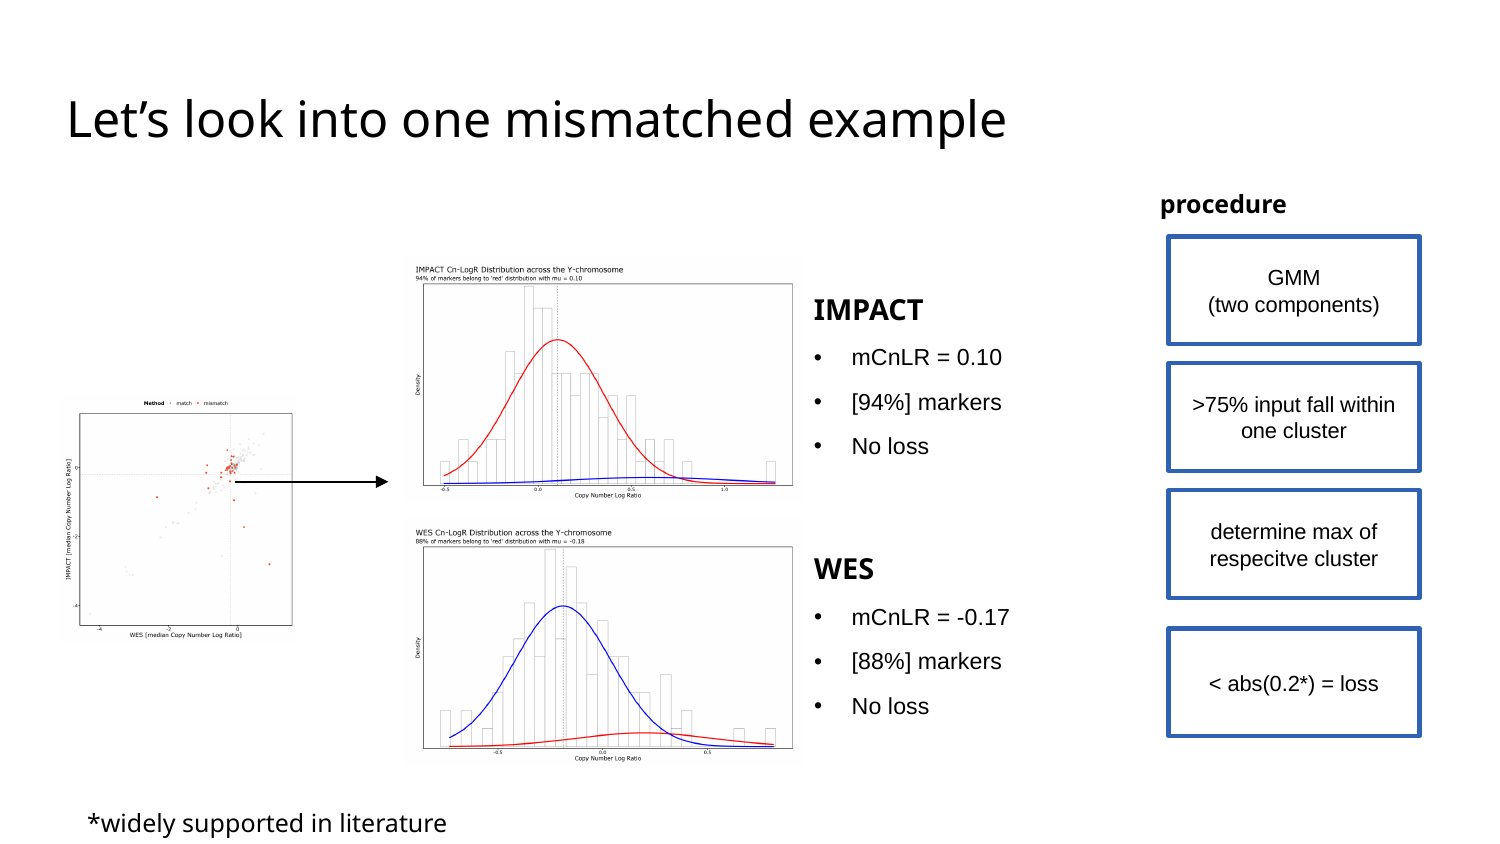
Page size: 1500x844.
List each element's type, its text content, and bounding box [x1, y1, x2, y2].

text_box procedure [1148, 186, 1340, 261]
picture [404, 518, 803, 765]
text_box *widely supported in literature [75, 804, 561, 844]
text_box GMM (two components) [1166, 234, 1422, 346]
picture [404, 255, 803, 502]
text_box < abs(0.2*) = loss [1166, 626, 1422, 738]
text_box determine max of respecitve cluster [1166, 488, 1422, 600]
text_box >75% input fall within one cluster [1166, 361, 1422, 473]
text_box WES mCnLR = -0.17 [88%] markers No loss [808, 549, 1022, 728]
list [59, 395, 295, 642]
text_box IMPACT mCnLR = 0.10 [94%] markers No loss [808, 289, 1014, 468]
title Let’s look into one mismatched example [51, 72, 1449, 167]
